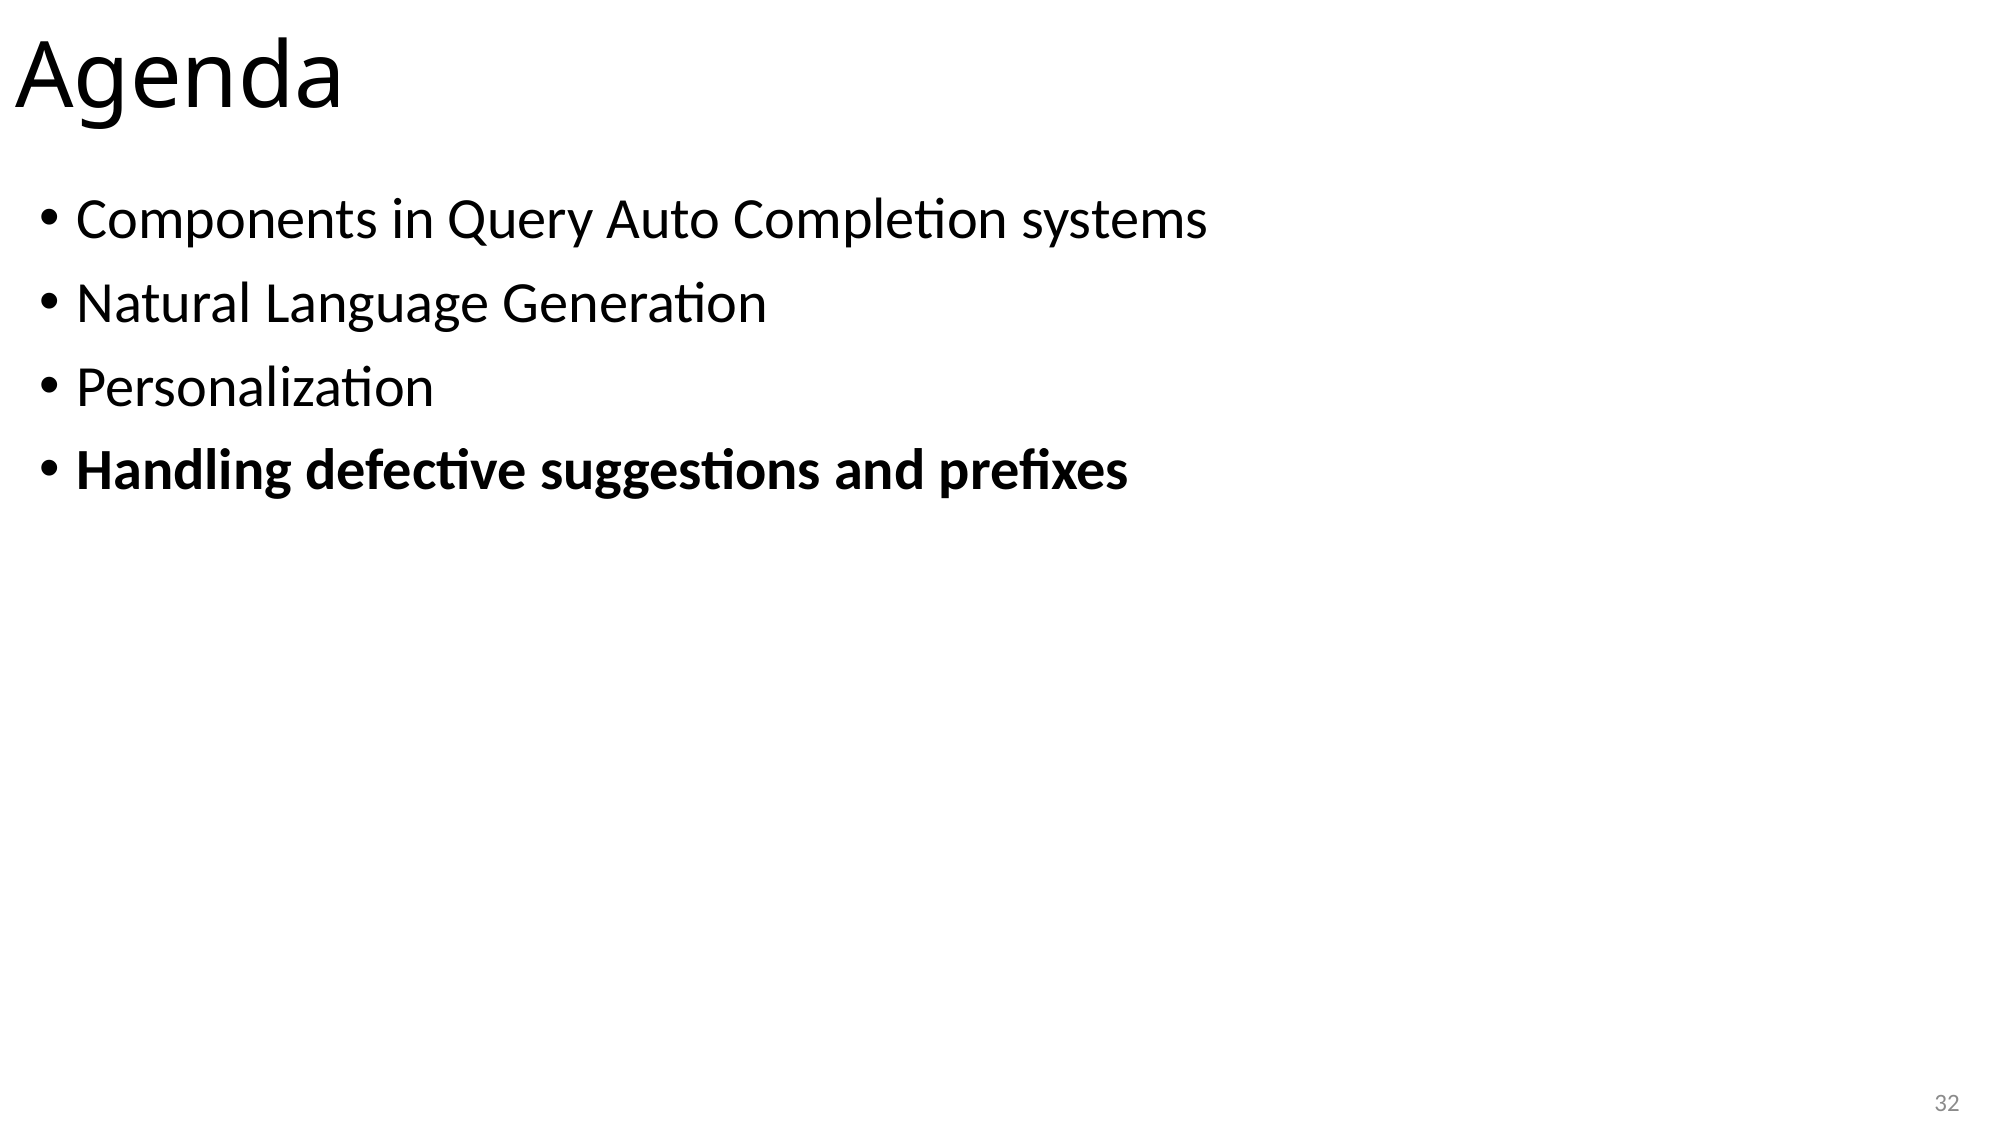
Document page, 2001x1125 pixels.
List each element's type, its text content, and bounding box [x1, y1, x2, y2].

list Components in Query Auto Completion systems Natural Language Generation Personalization Handling defective suggestions and prefixes [24, 181, 1975, 1033]
title Agenda [0, 0, 2000, 157]
slide_number 32 [1412, 1071, 1975, 1125]
